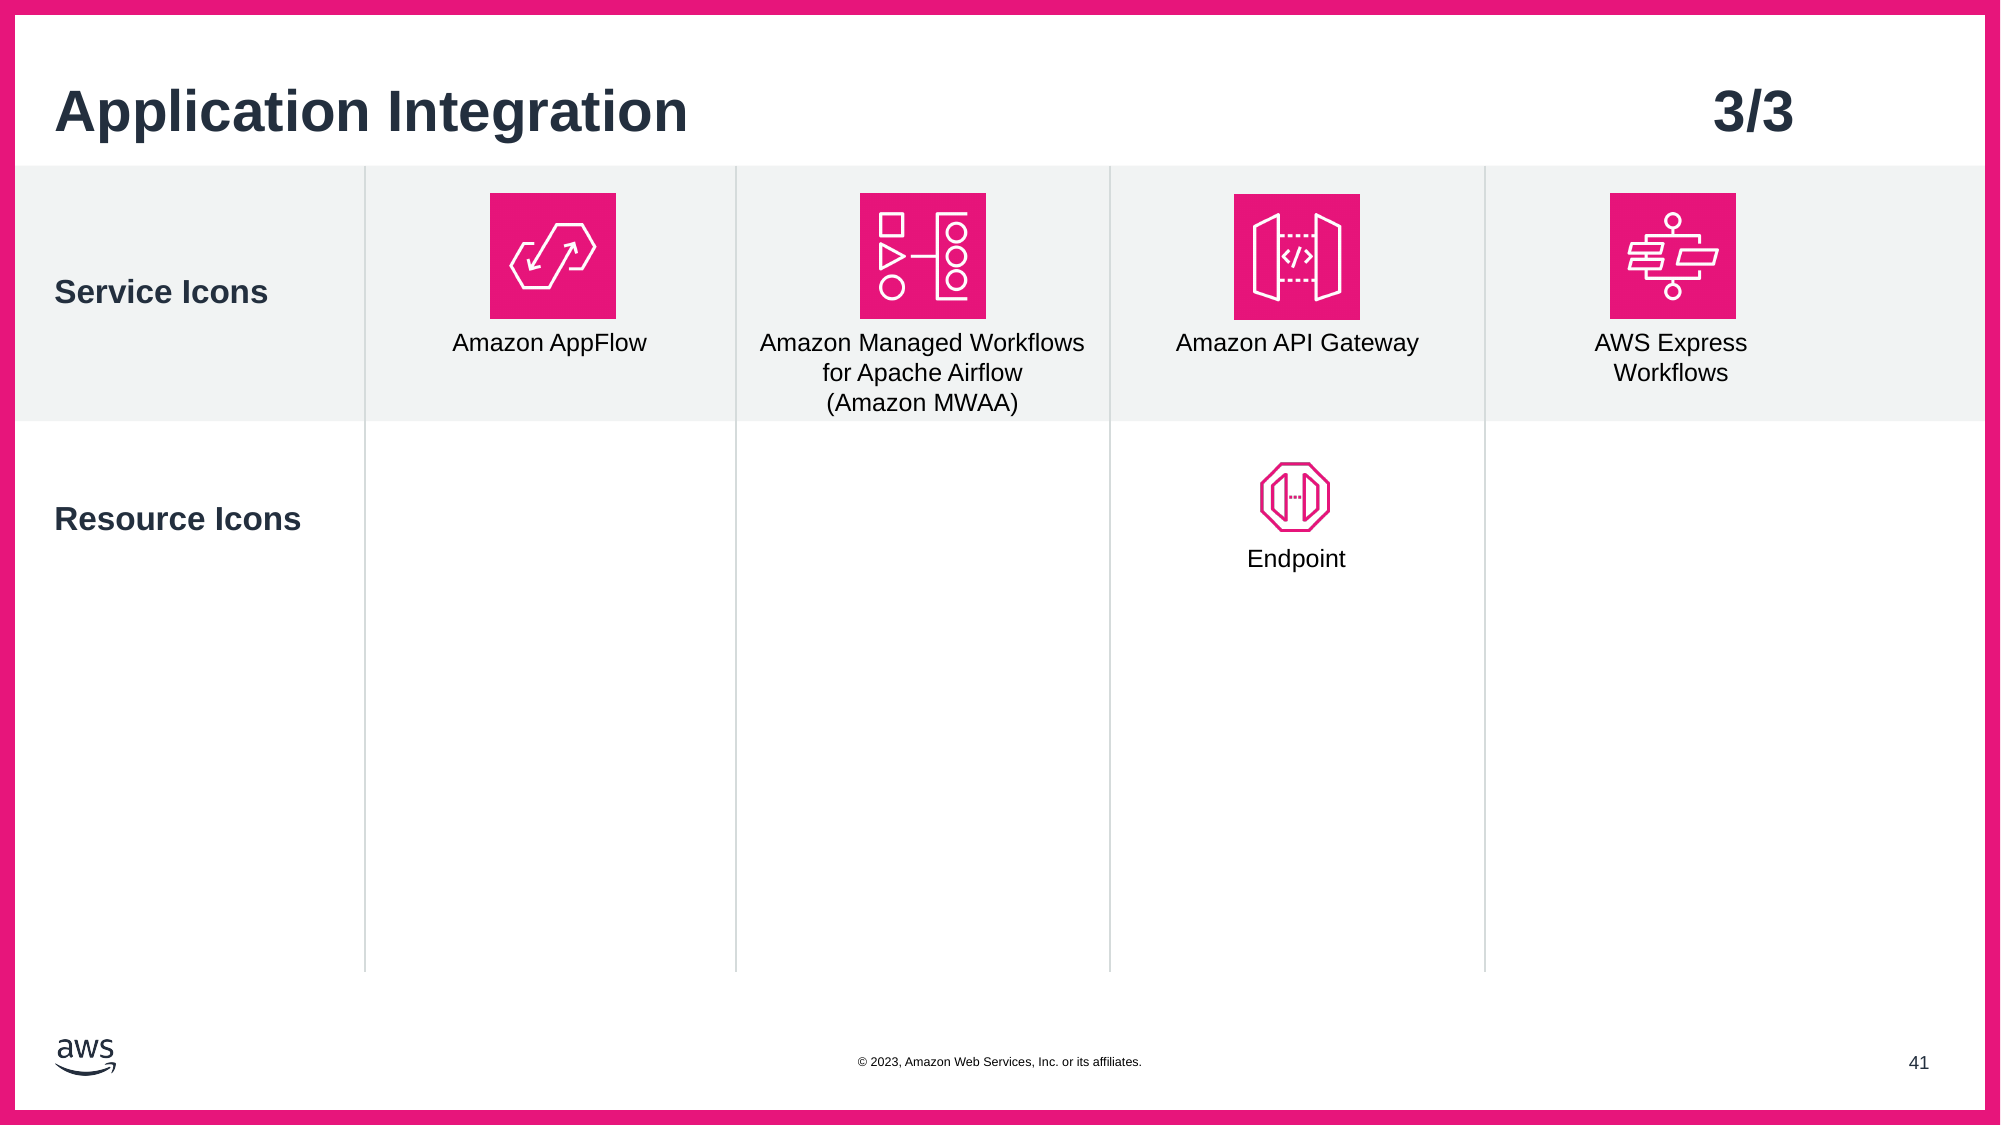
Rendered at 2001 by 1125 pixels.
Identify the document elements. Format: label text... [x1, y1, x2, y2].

picture [1610, 193, 1736, 319]
title Application Integration 3/3 [39, 59, 1945, 166]
text_box AWS Express Workflows [1495, 319, 1848, 394]
text_box Amazon API Gateway [1113, 319, 1482, 364]
picture [1234, 194, 1360, 320]
picture [55, 1039, 116, 1076]
slide_number 41 [1494, 1031, 1945, 1092]
picture [860, 193, 986, 319]
picture [490, 193, 616, 319]
text_box Endpoint [1176, 534, 1418, 580]
footer © 2023, Amazon Web Services, Inc. or its affiliates. [662, 1031, 1338, 1092]
picture [1257, 459, 1333, 535]
text_box Amazon Managed Workflows for Apache Airflow (Amazon MWAA) [736, 319, 1109, 424]
text_box Amazon AppFlow [363, 319, 735, 364]
